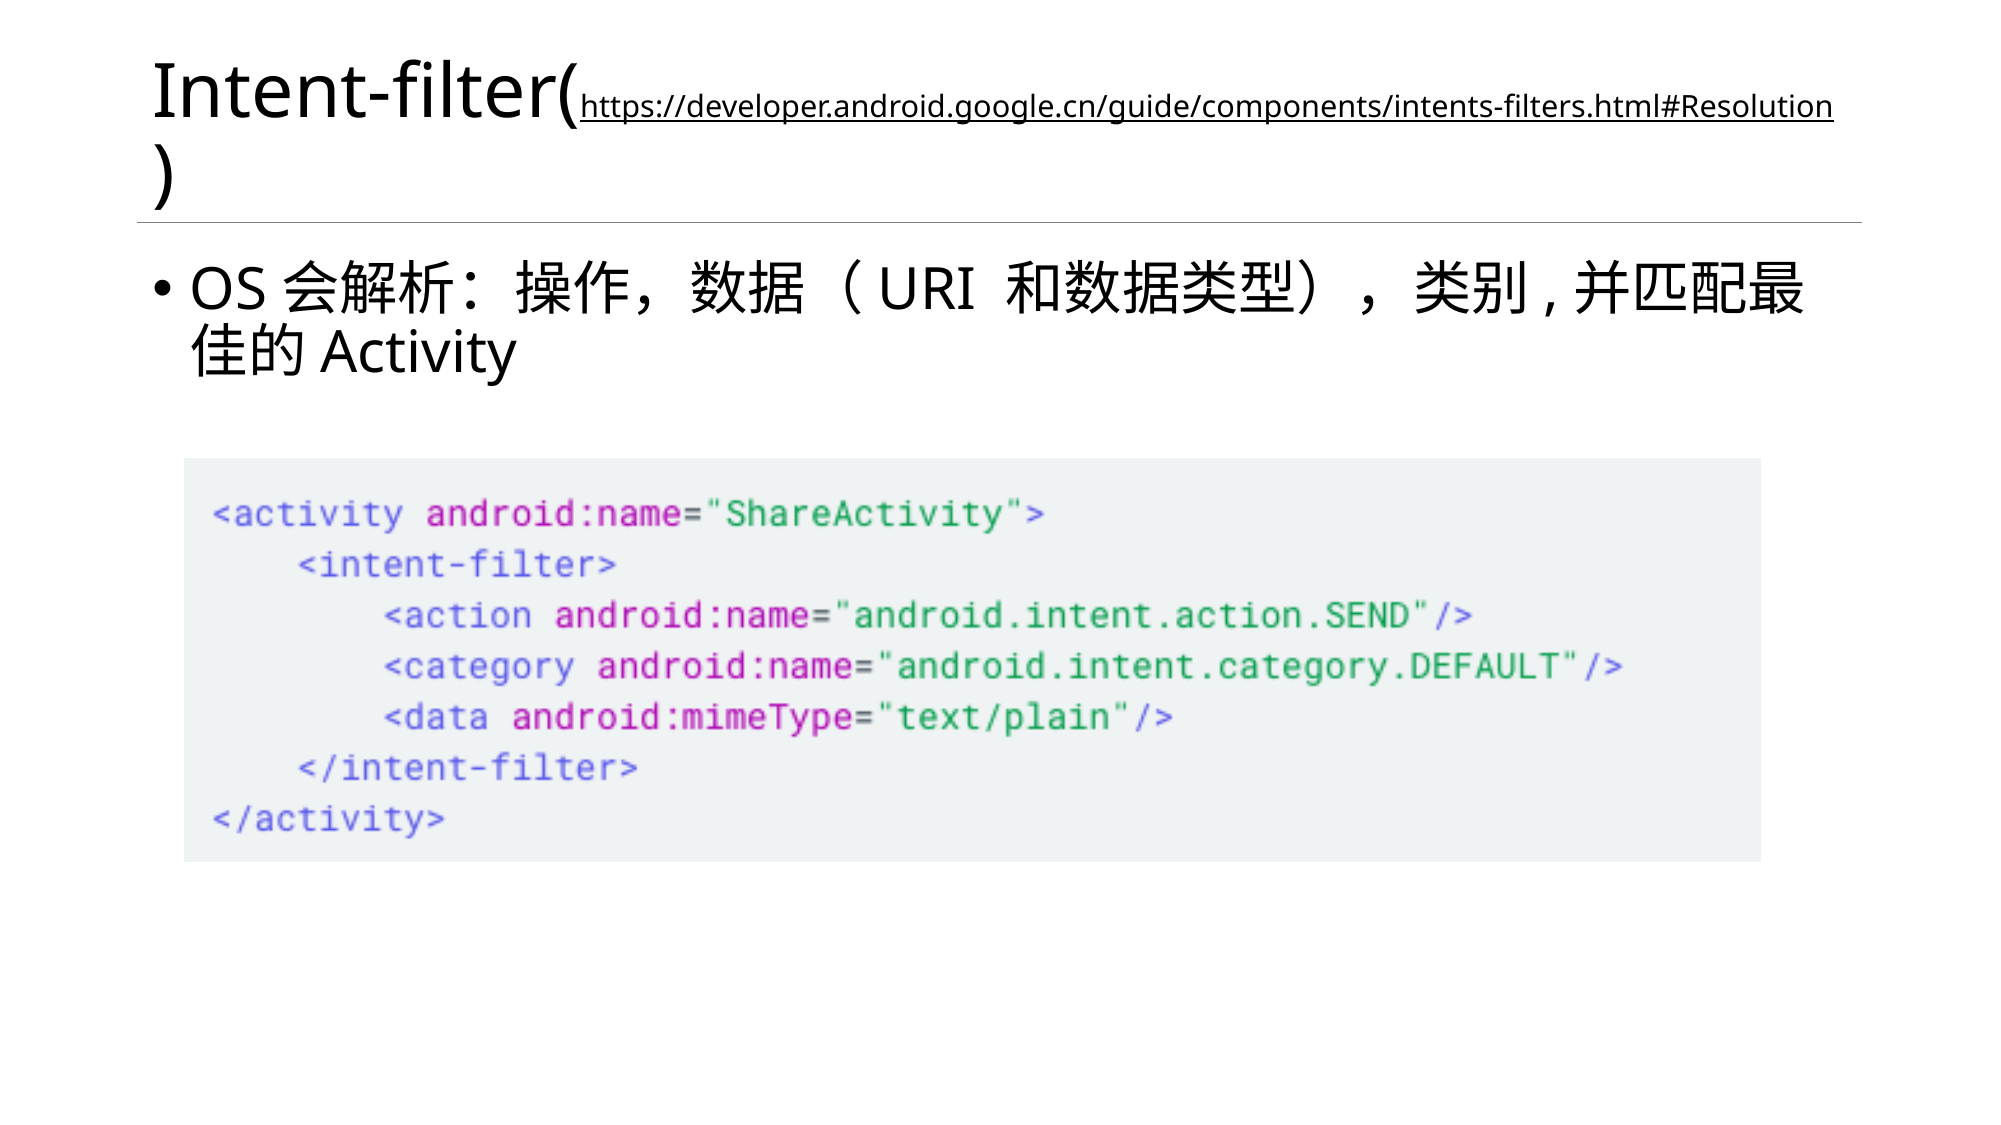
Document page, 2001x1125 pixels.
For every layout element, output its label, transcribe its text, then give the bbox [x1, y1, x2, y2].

list OS会解析：操作，数据（URI 和数据类型），类别,并匹配最佳的Activity [137, 251, 1863, 445]
picture [184, 458, 1761, 862]
title Intent-filter(https://developer.android.google.cn/guide/components/intents-filters.html#Resolution) [137, 44, 1863, 223]
